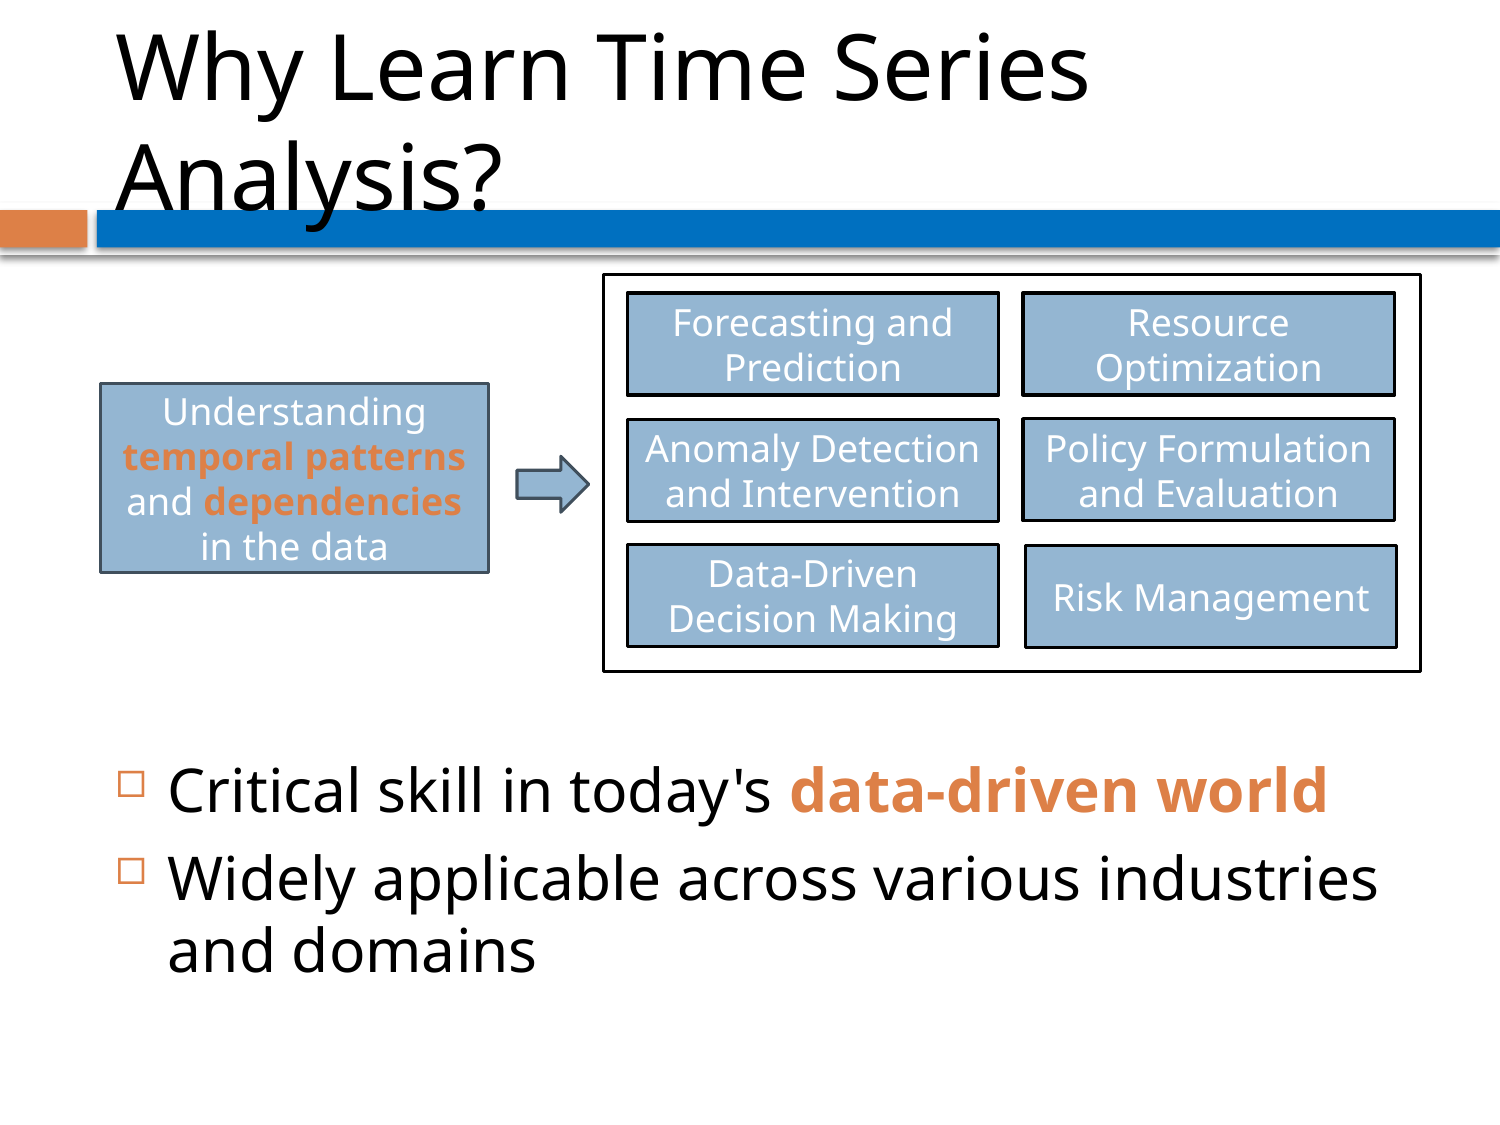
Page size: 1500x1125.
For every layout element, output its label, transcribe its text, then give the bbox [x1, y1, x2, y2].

text_box Resource Optimization [1021, 291, 1396, 397]
text_box Anomaly Detection and Intervention [626, 418, 1000, 523]
title Why Learn Time Series Analysis? [100, 37, 1438, 200]
text_box [515, 454, 590, 514]
text_box Risk Management [1024, 544, 1398, 649]
text_box Policy Formulation and Evaluation [1021, 417, 1396, 522]
text_box Forecasting and Prediction [626, 291, 1000, 397]
text_box Understanding temporal patterns and dependencies in the data [99, 382, 490, 574]
text_box [602, 273, 1422, 673]
list Critical skill in today's data-driven world Widely applicable across various industries and domains [100, 745, 1438, 1000]
text_box Data-Driven Decision Making [626, 543, 1000, 648]
